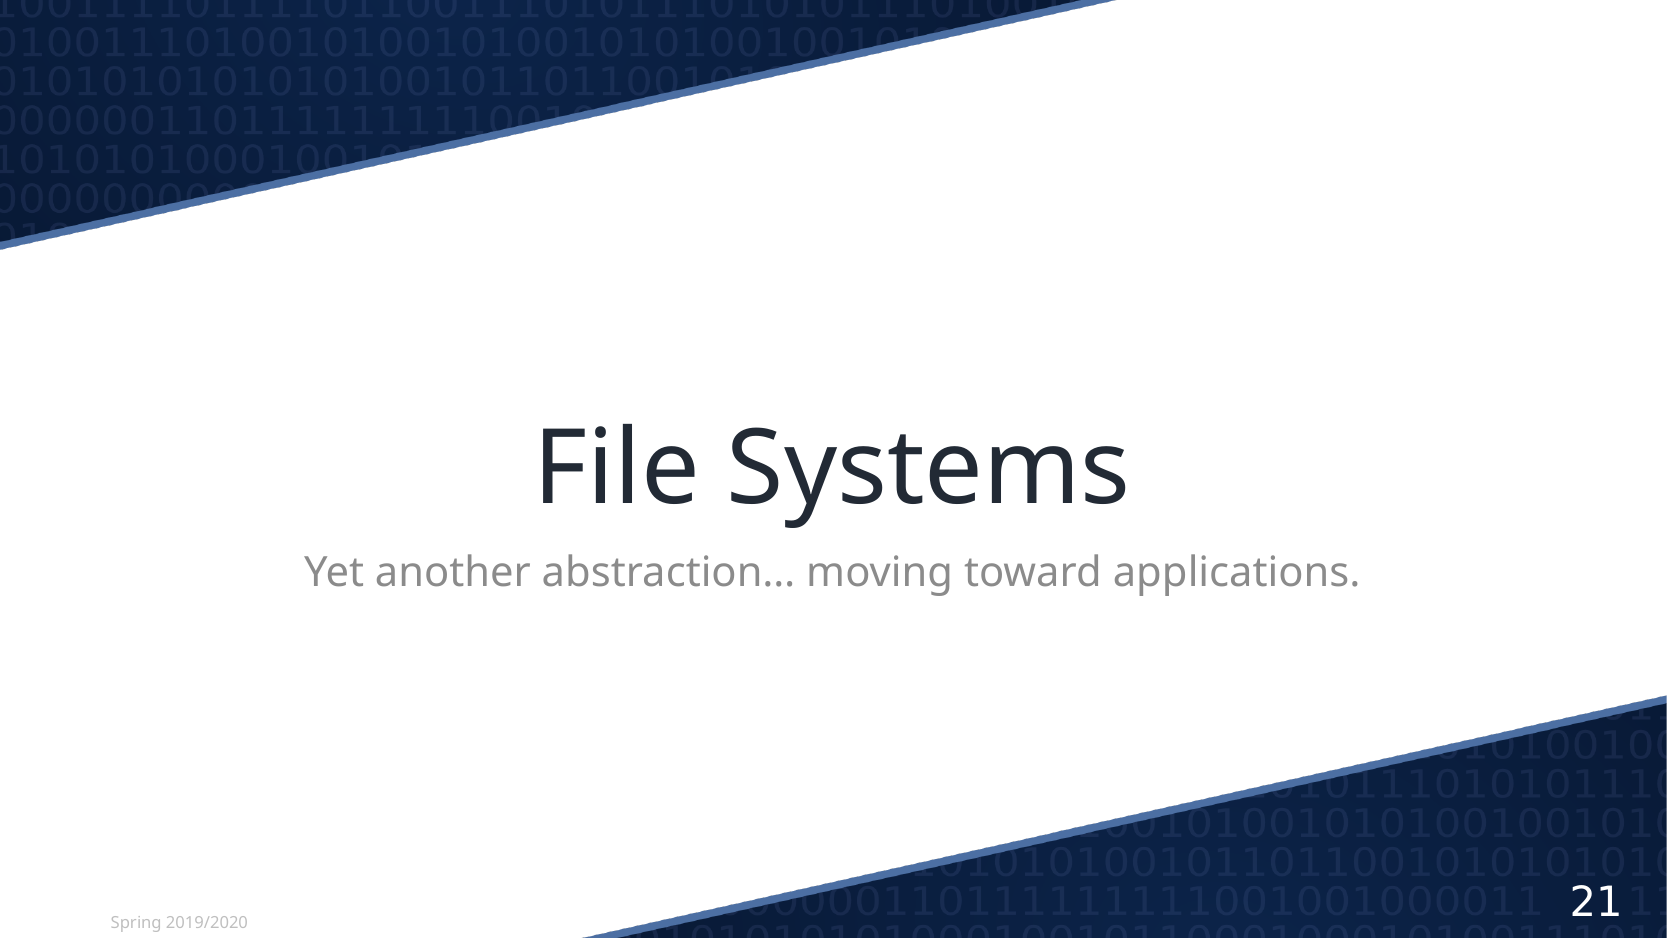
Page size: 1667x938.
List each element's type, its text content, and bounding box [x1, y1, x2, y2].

picture [0, 0, 1667, 938]
list Yet another abstraction… moving toward applications. [113, 543, 1552, 833]
title File Systems [113, 233, 1552, 534]
slide_number 21 [1525, 874, 1638, 925]
